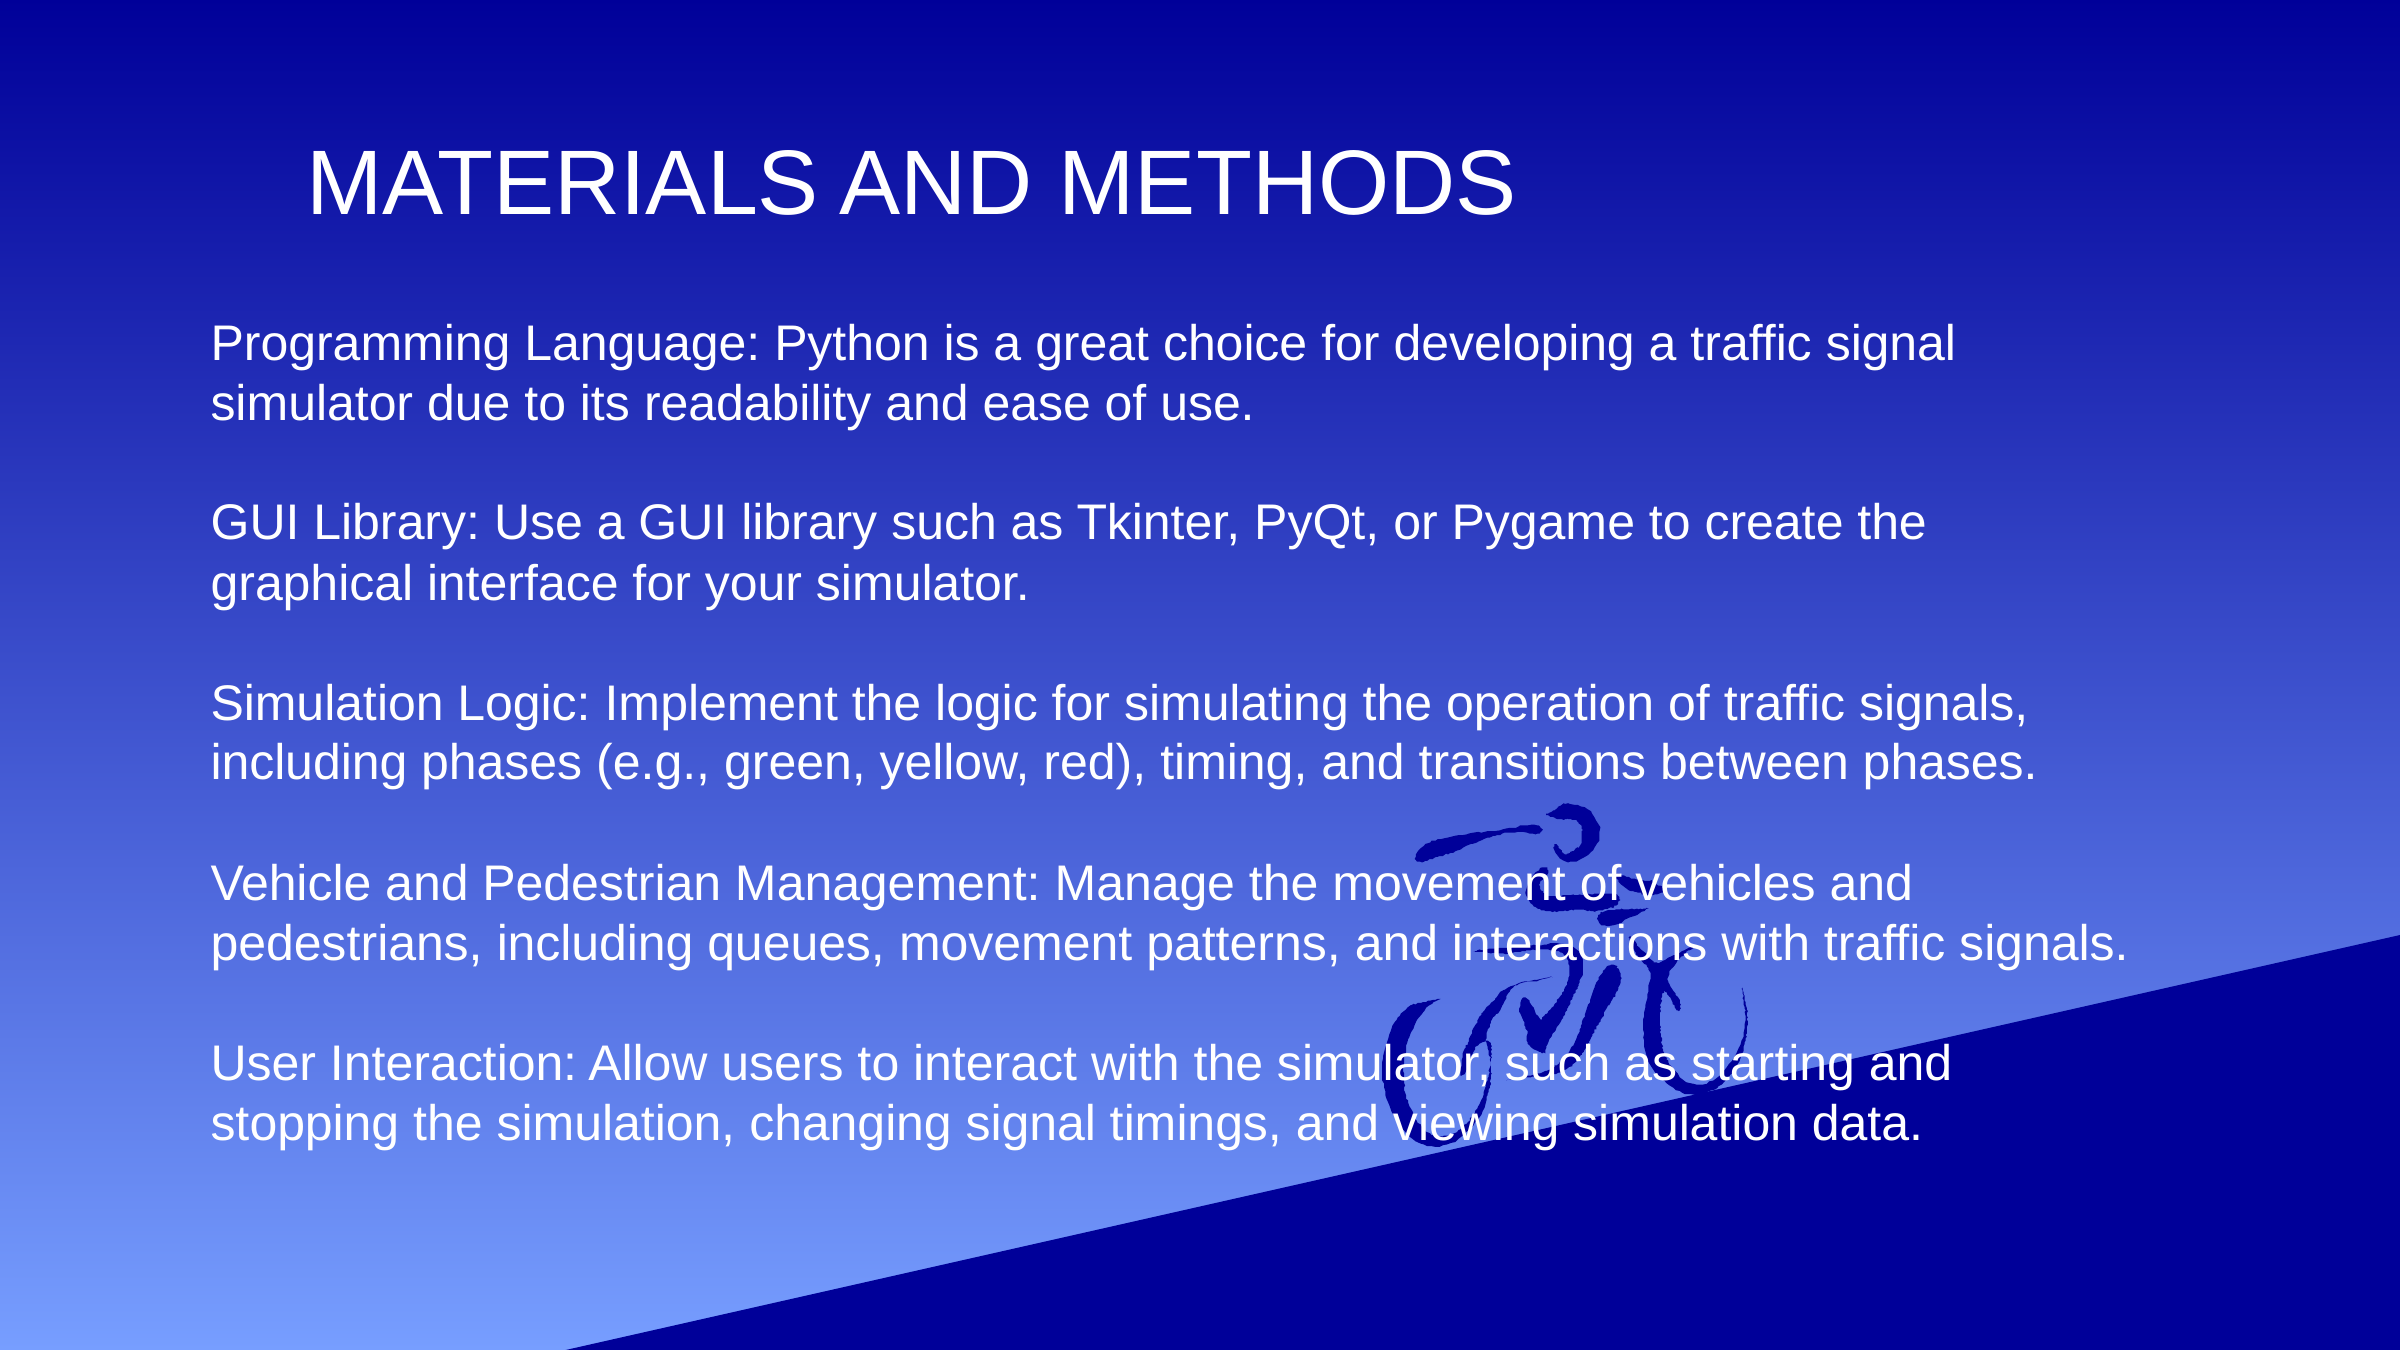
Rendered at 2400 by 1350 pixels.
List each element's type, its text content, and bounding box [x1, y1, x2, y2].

text_box Programming Language: Python is a great choice for developing a traffic signal simulator due to its readability and ease of use. GUI Library: Use a GUI library such as Tkinter, PyQt, or Pygame to create the graphical interface for your simulator. Simulation Logic: Implement the logic for simulating the operation of traffic signals, including phases (e.g., green, yellow, red), timing, and transitions between phases. Vehicle and Pedestrian Management: Manage the movement of vehicles and pedestrians, including queues, movement patterns, and interactions with traffic signals. User Interaction: Allow users to interact with the simulator, such as starting and stopping the simulation, changing signal timings, and viewing simulation data. [195, 302, 2155, 1171]
text_box MATERIALS AND METHODS [291, 115, 1713, 238]
